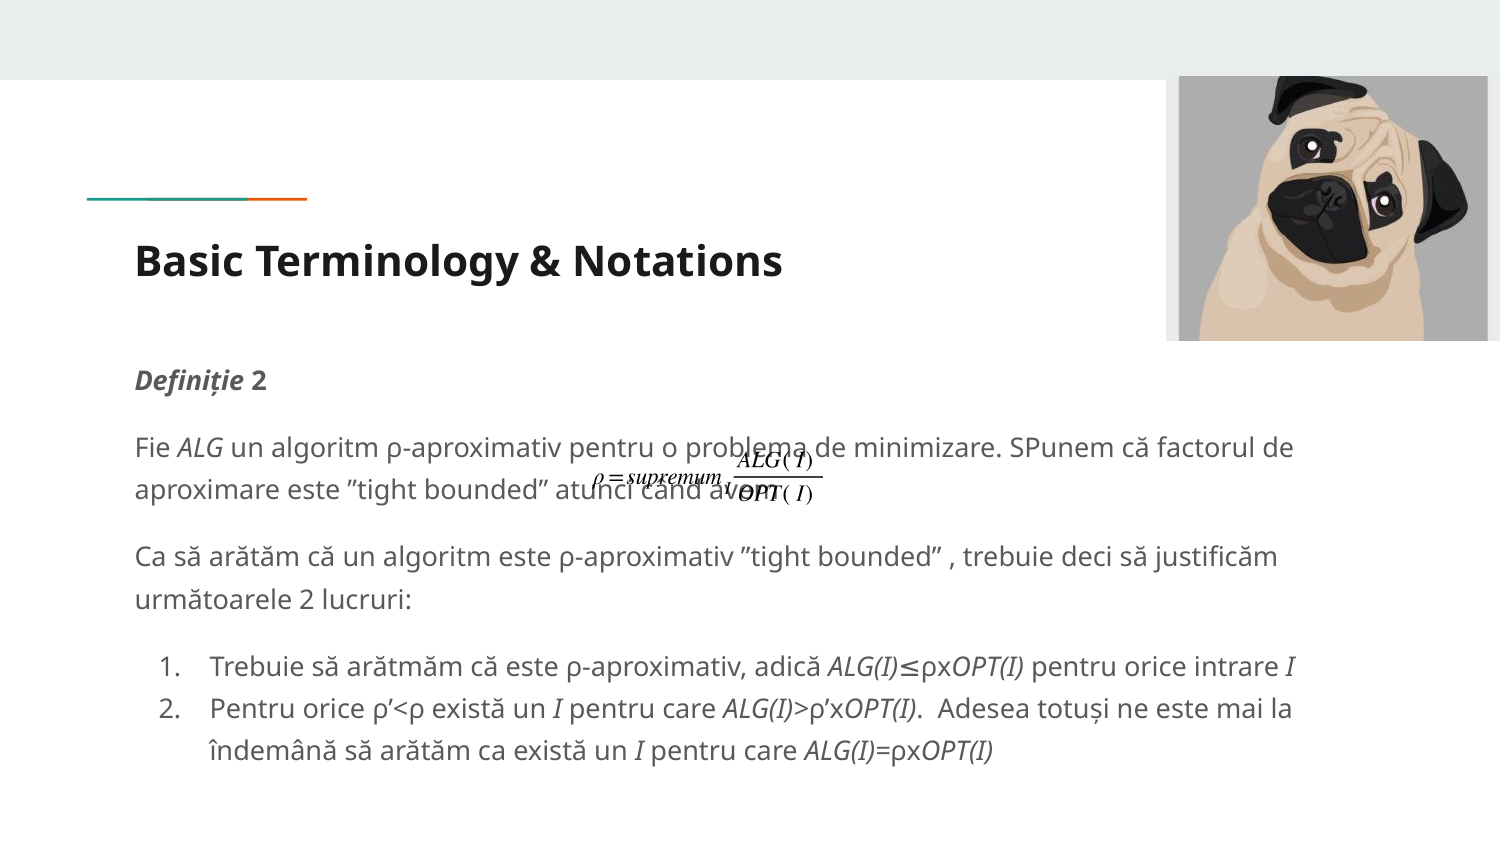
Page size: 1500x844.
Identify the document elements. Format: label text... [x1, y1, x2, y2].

title Basic Terminology & Notations [119, 216, 1161, 305]
list Definiție 2 Fie ALG un algoritm ρ-aproximativ pentru o problema de minimizare. SPunem că factorul de aproximare este ”tight bounded” atunci când avem Ca să arătăm că un algoritm este ρ-aproximativ ”tight bounded” , trebuie deci să justificăm următoarele 2 lucruri: Trebuie să arătmăm că este ρ-aproximativ, adică ALG(I)≤ρxOPT(I) pentru orice intrare I Pentru orice ρ’<ρ există un I pentru care ALG(I)>ρ’xOPT(I). Adesea totuși ne este mai la îndemână să arătăm ca există un I pentru care ALG(I)=ρxOPT(I) [119, 341, 1381, 815]
picture [1166, 75, 1500, 342]
picture [591, 451, 831, 505]
